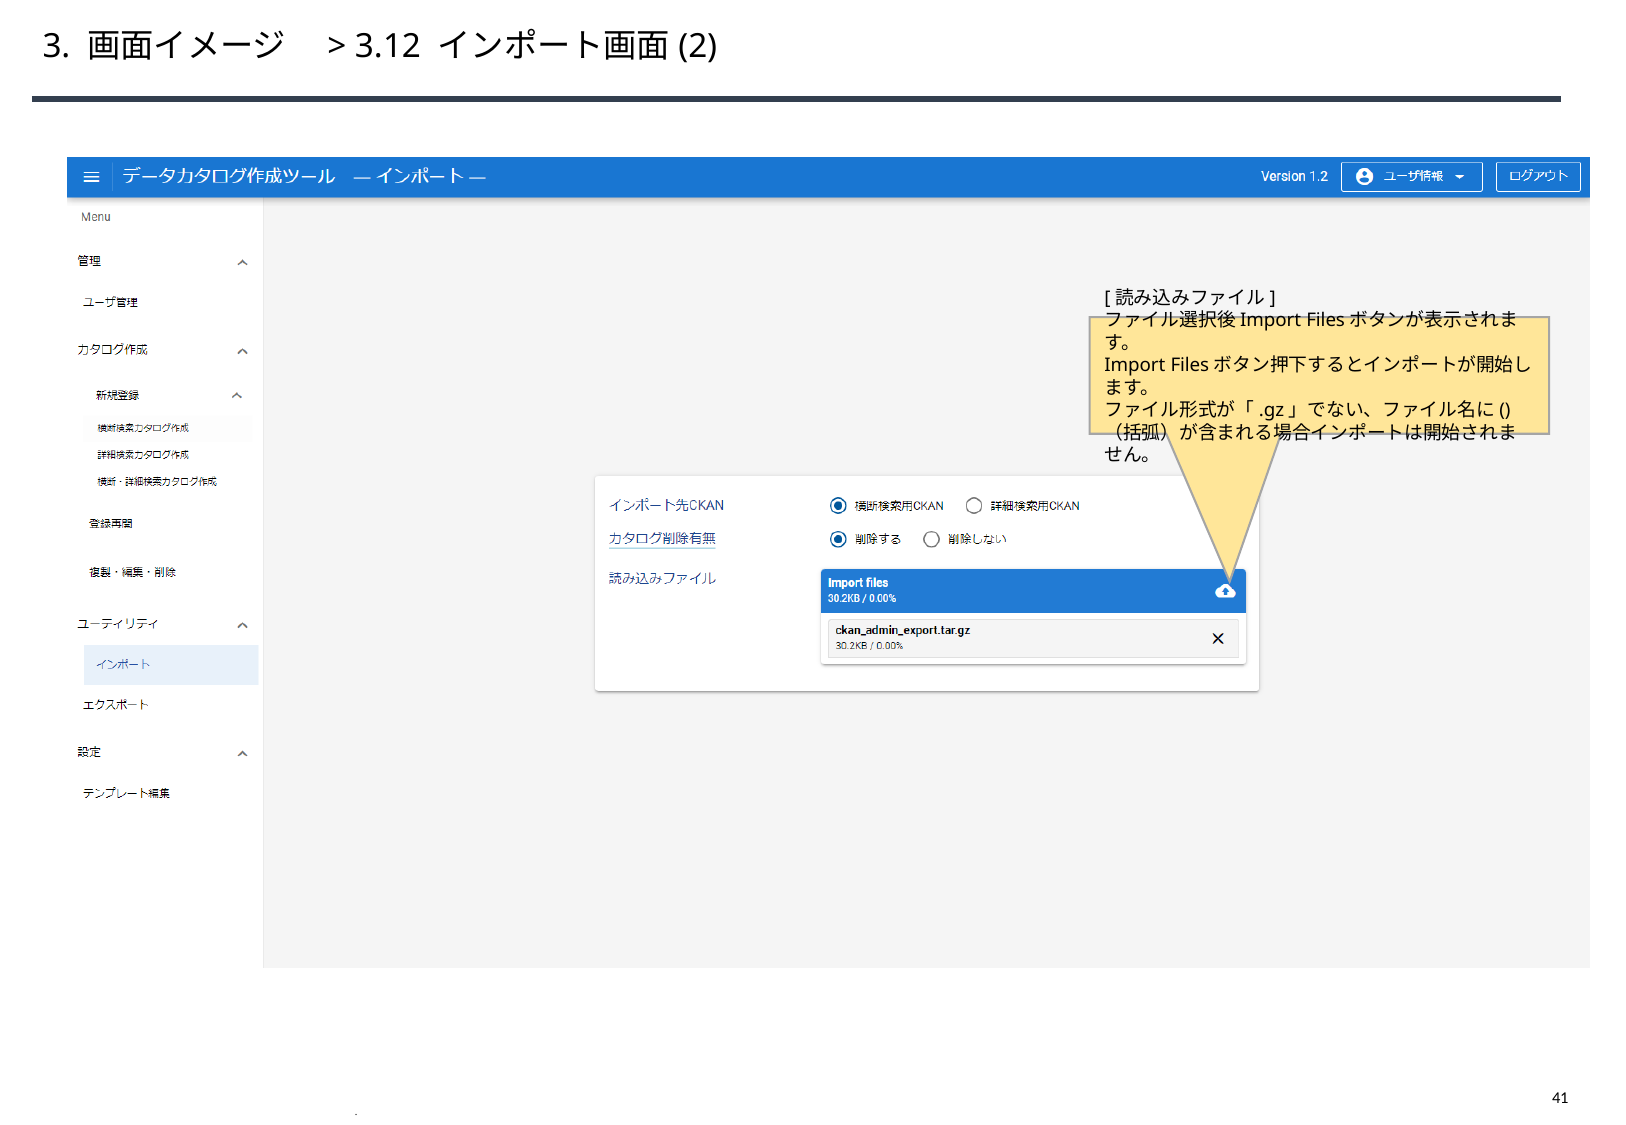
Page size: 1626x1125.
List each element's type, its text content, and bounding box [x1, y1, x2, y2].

text_box 3. 画面イメージ > 3.12 インポート画面(2) [42, 18, 1530, 76]
picture [67, 157, 1590, 968]
